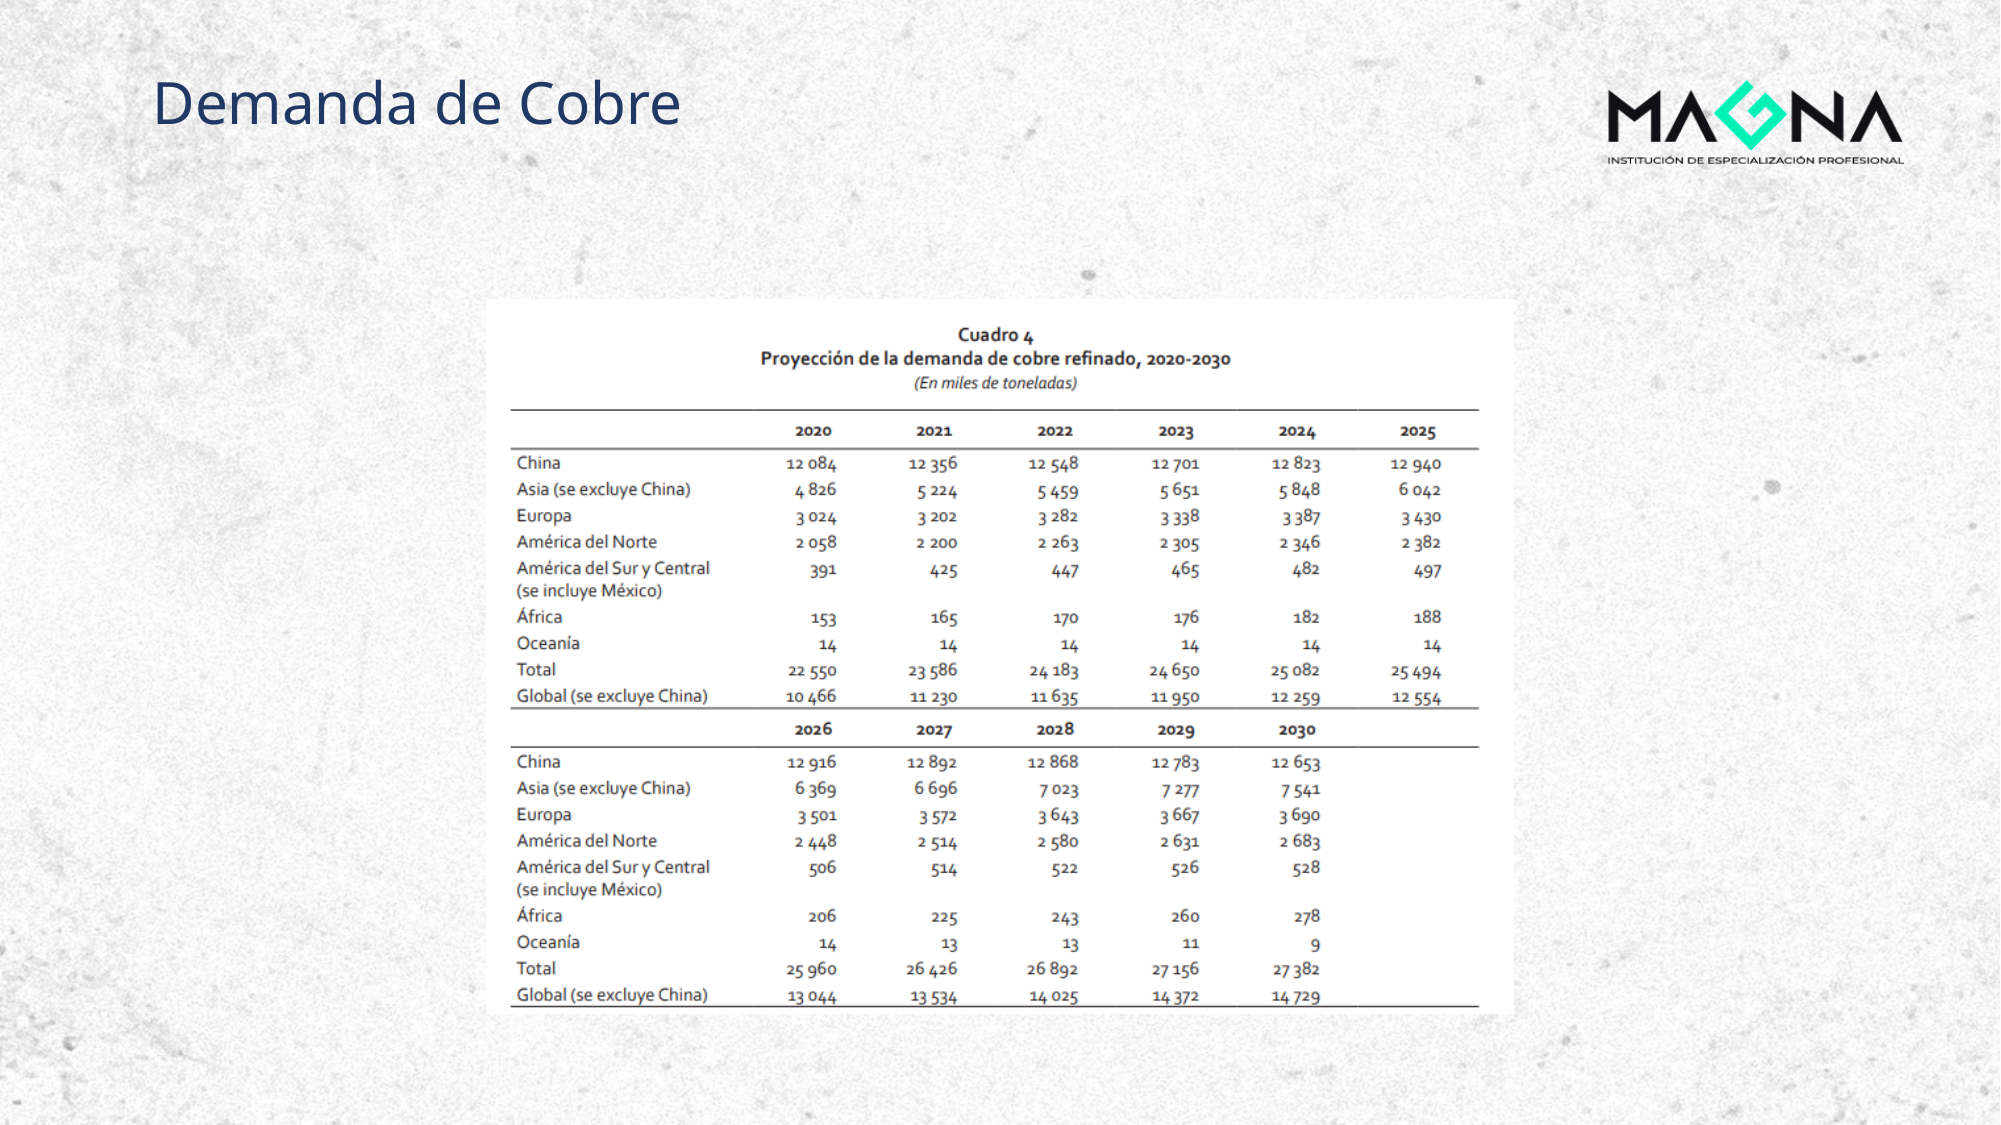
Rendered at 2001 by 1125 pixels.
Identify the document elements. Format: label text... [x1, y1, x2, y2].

picture [0, 0, 2001, 1125]
title Demanda de Cobre [137, 59, 1863, 278]
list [486, 299, 1514, 1014]
